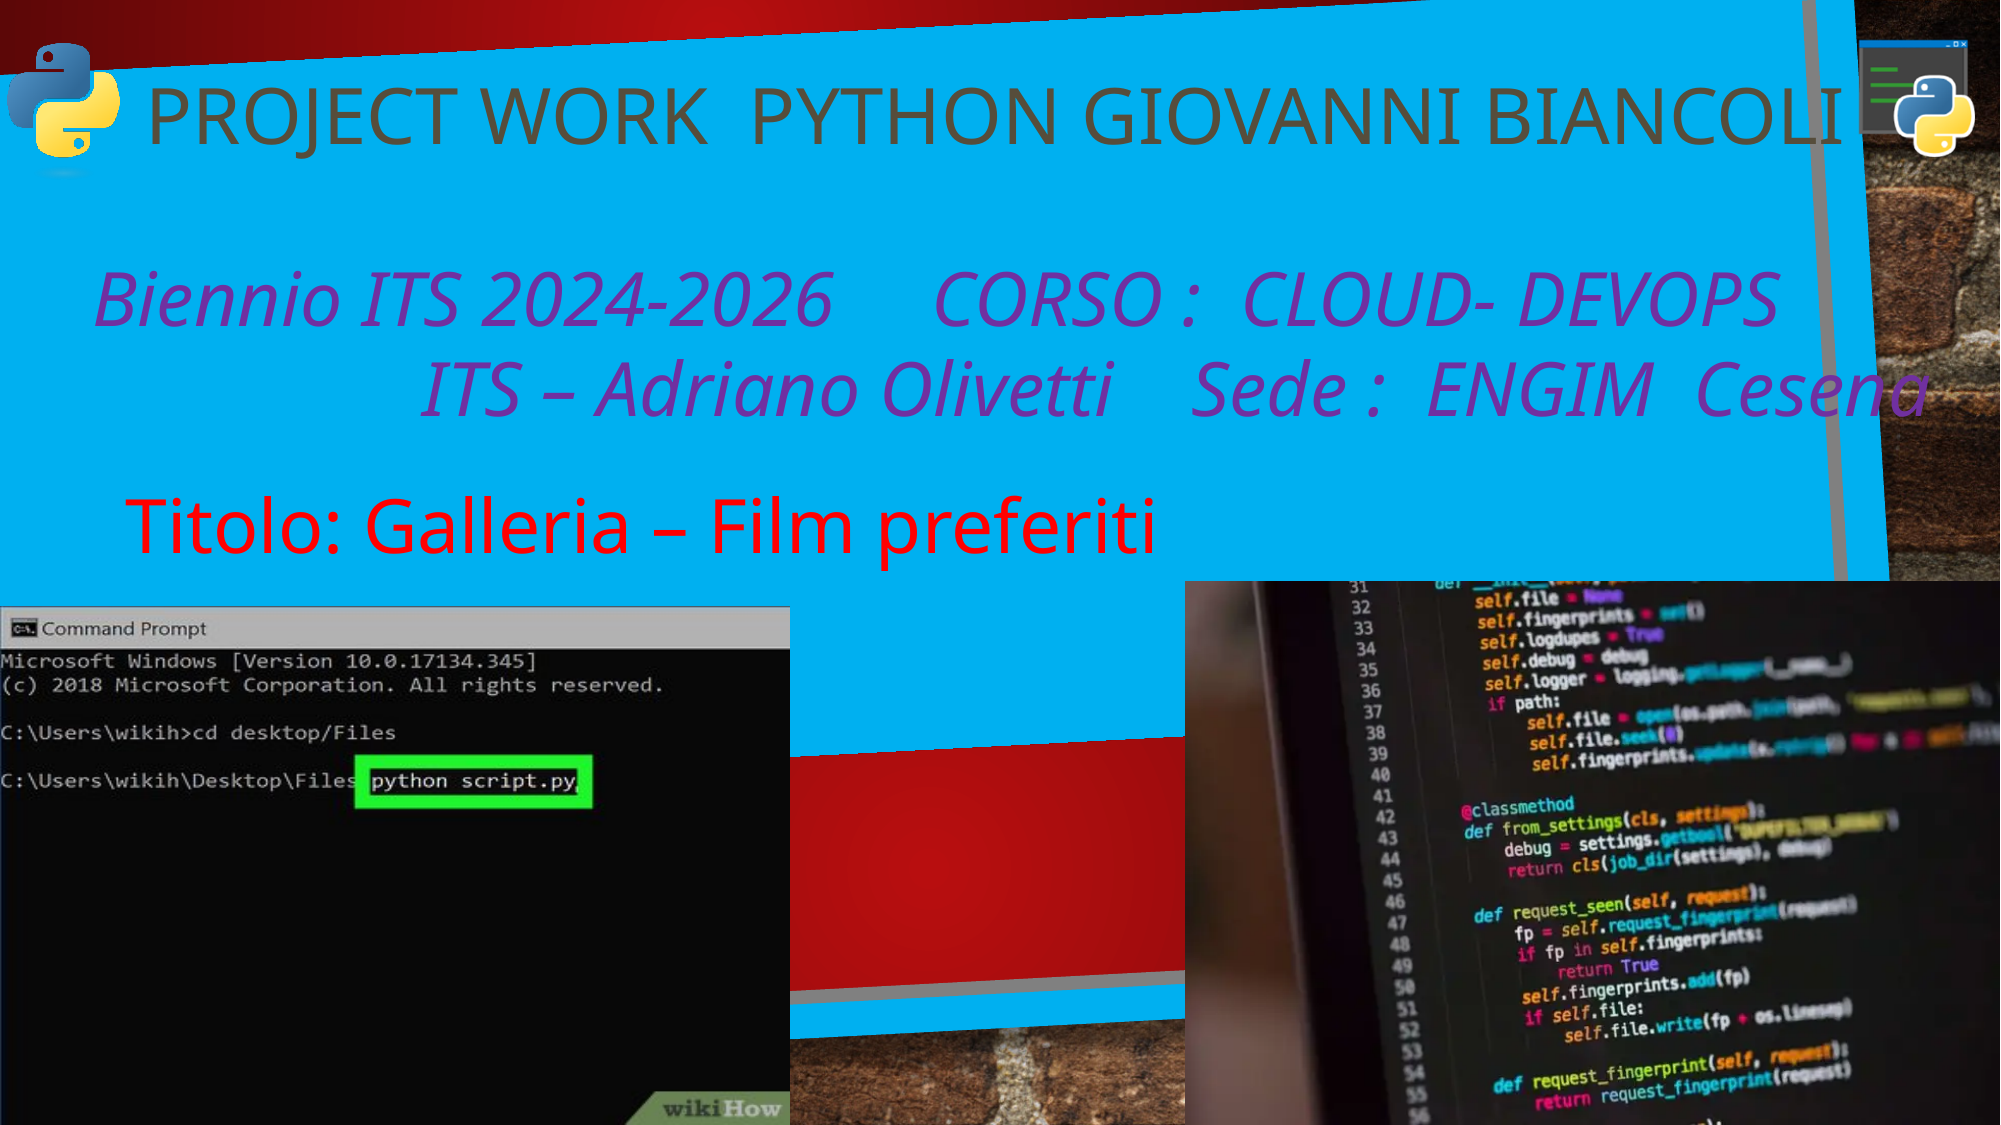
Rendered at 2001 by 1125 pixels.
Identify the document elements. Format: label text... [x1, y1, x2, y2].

title Project Work Python Giovanni Biancoli [99, 21, 1863, 169]
text_box Biennio ITS 2024-2026 CORSO : CLOUD- DEVOPS ITS – Adriano Olivetti Sede : ENGIM Cesena [77, 244, 1951, 440]
picture [6, 43, 132, 127]
picture [37, 73, 119, 157]
text_box Titolo: Galleria – Film preferiti [110, 470, 1930, 576]
picture [53, 171, 75, 175]
picture [0, 0, 2000, 1125]
